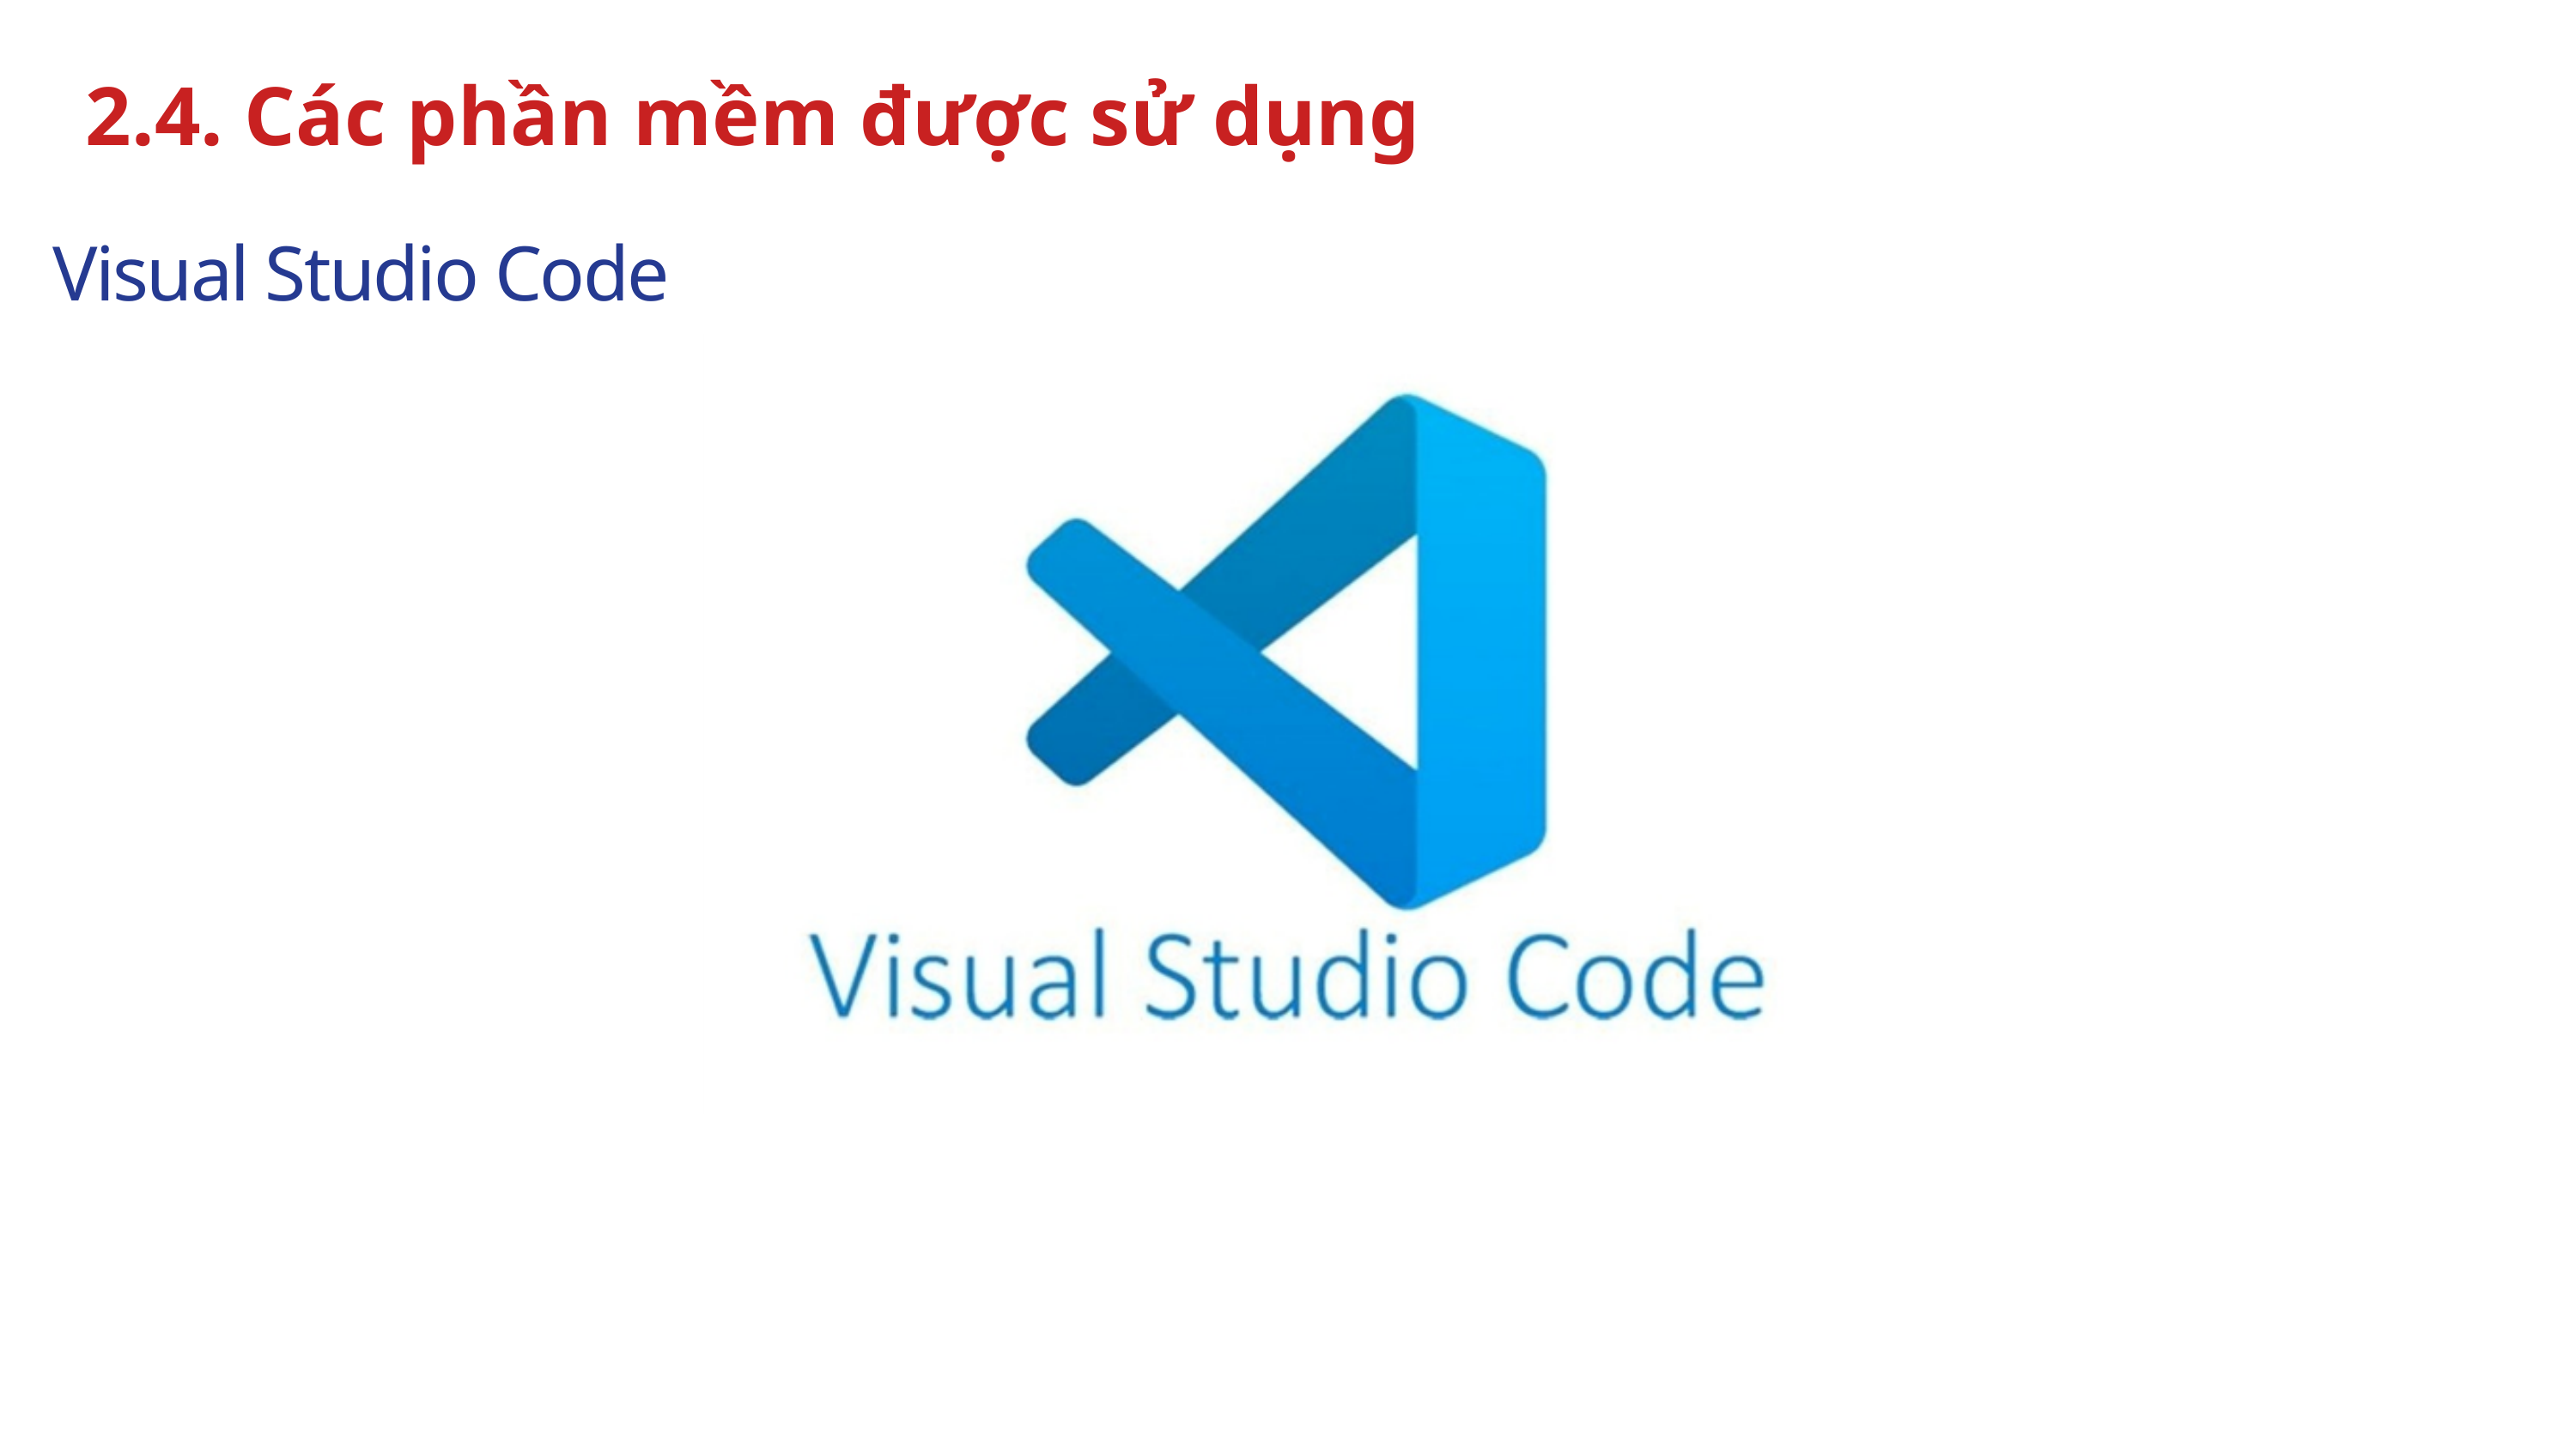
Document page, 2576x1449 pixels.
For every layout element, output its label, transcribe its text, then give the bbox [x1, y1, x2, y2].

text_box [702, 334, 1874, 1114]
text_box 2.4. Các phần mềm được sử dụng [85, 49, 1862, 162]
text_box Visual Studio Code [52, 210, 2524, 316]
